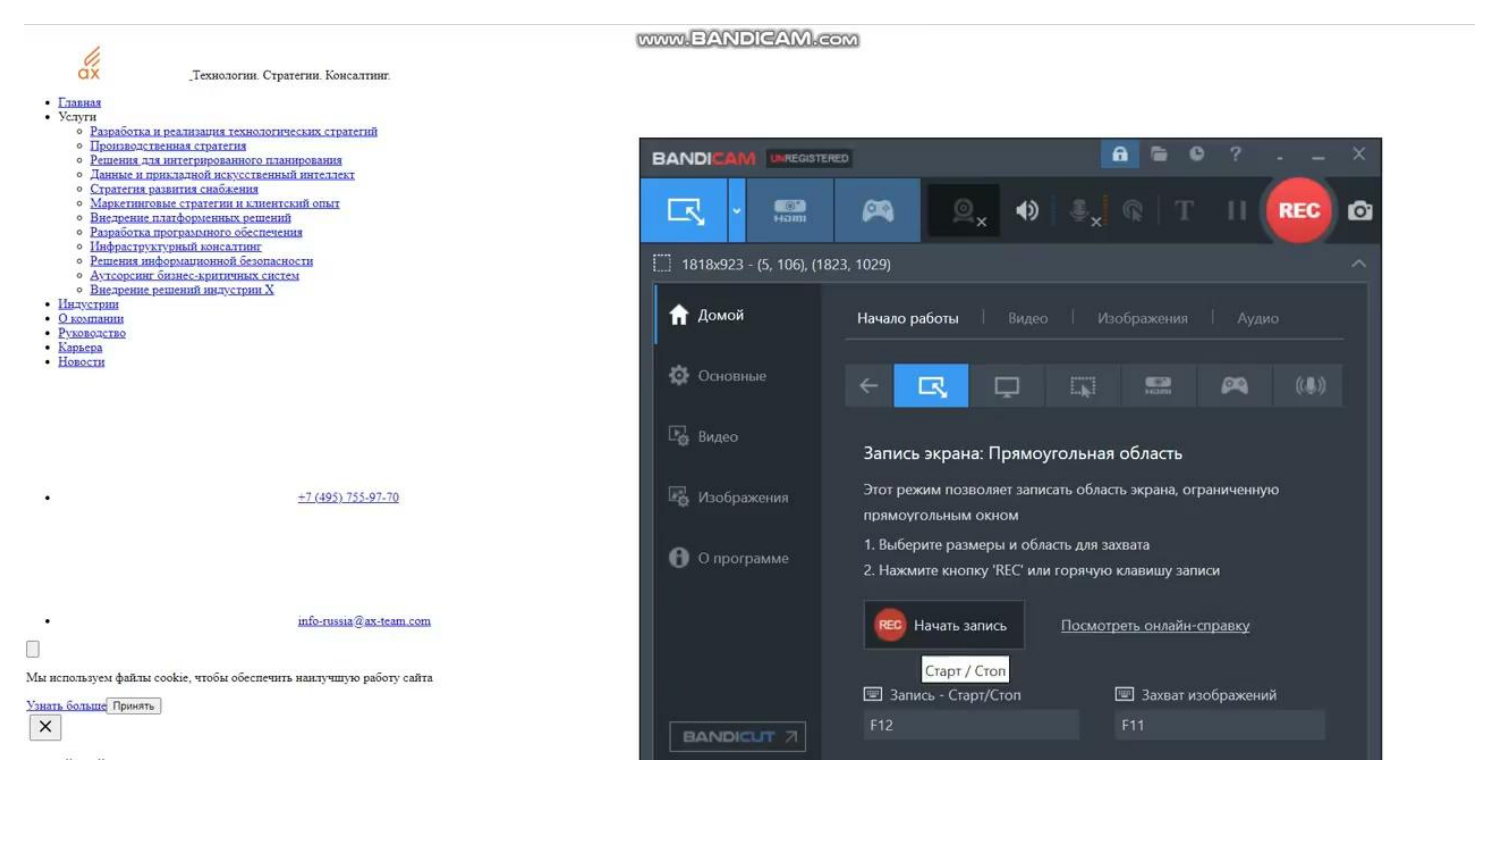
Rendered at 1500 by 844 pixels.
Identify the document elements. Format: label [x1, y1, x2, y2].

picture [24, 24, 1476, 760]
